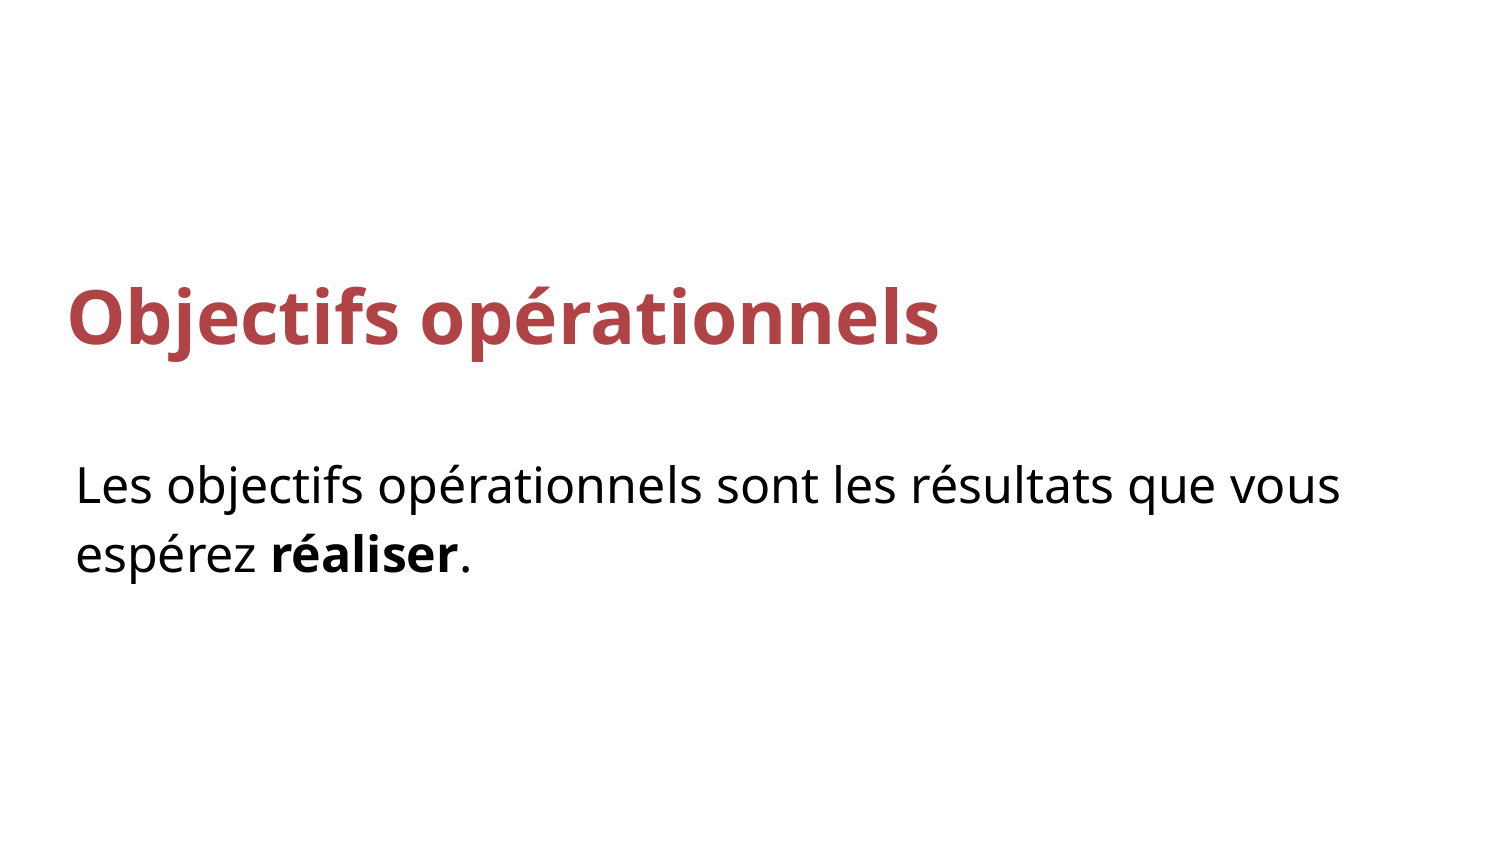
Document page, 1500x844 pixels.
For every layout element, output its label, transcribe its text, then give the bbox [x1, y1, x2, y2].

list Les objectifs opérationnels sont les résultats que vous espérez réaliser. [60, 383, 1458, 644]
title Objectifs opérationnels [51, 254, 1449, 357]
